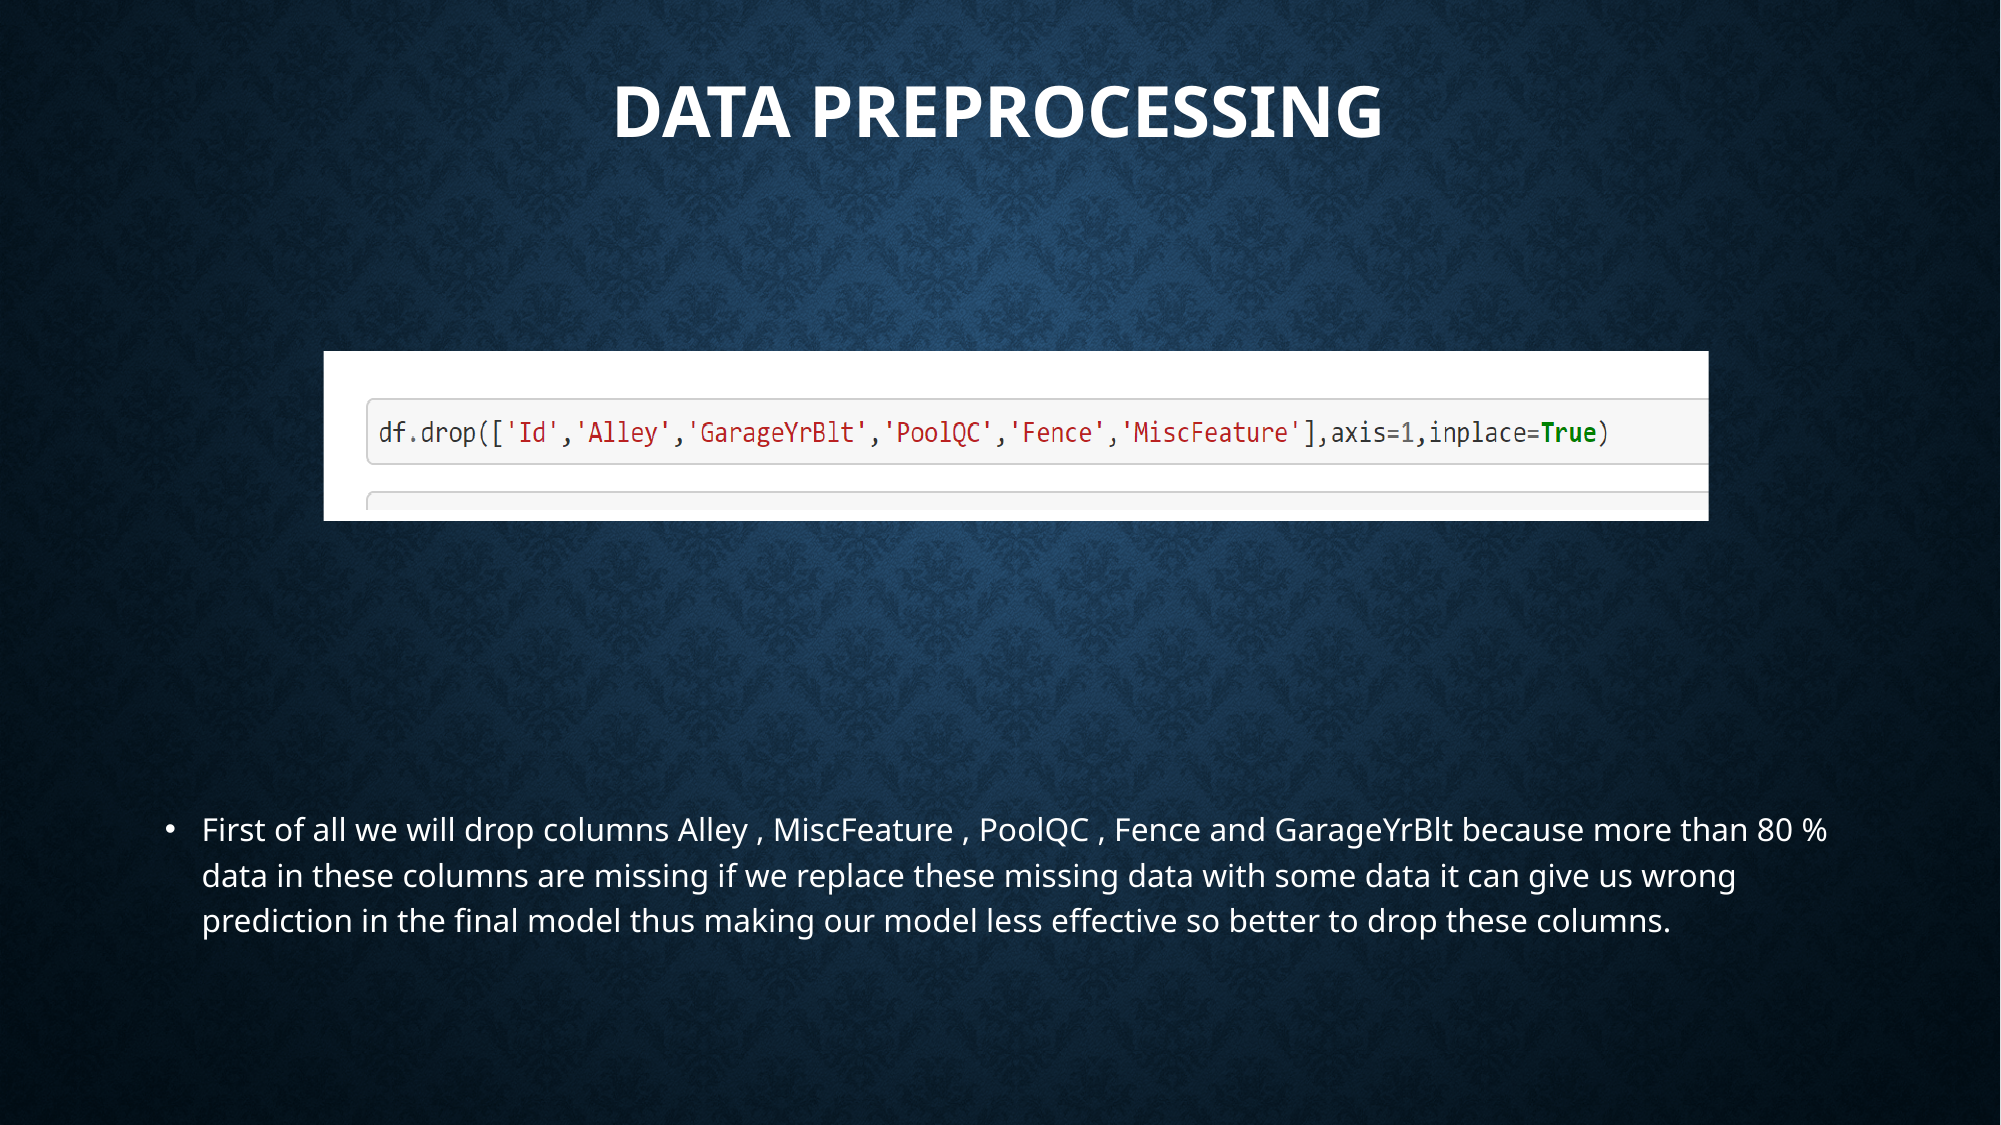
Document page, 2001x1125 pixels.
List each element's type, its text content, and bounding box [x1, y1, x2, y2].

title Data Preprocessing [149, 6, 1849, 224]
picture [323, 350, 1710, 522]
list First of all we will drop columns Alley , MiscFeature , PoolQC , Fence and GarageYrBlt because more than 80 % data in these columns are missing if we replace these missing data with some data it can give us wrong prediction in the final model thus making our model less effective so better to drop these columns. [149, 794, 1849, 950]
